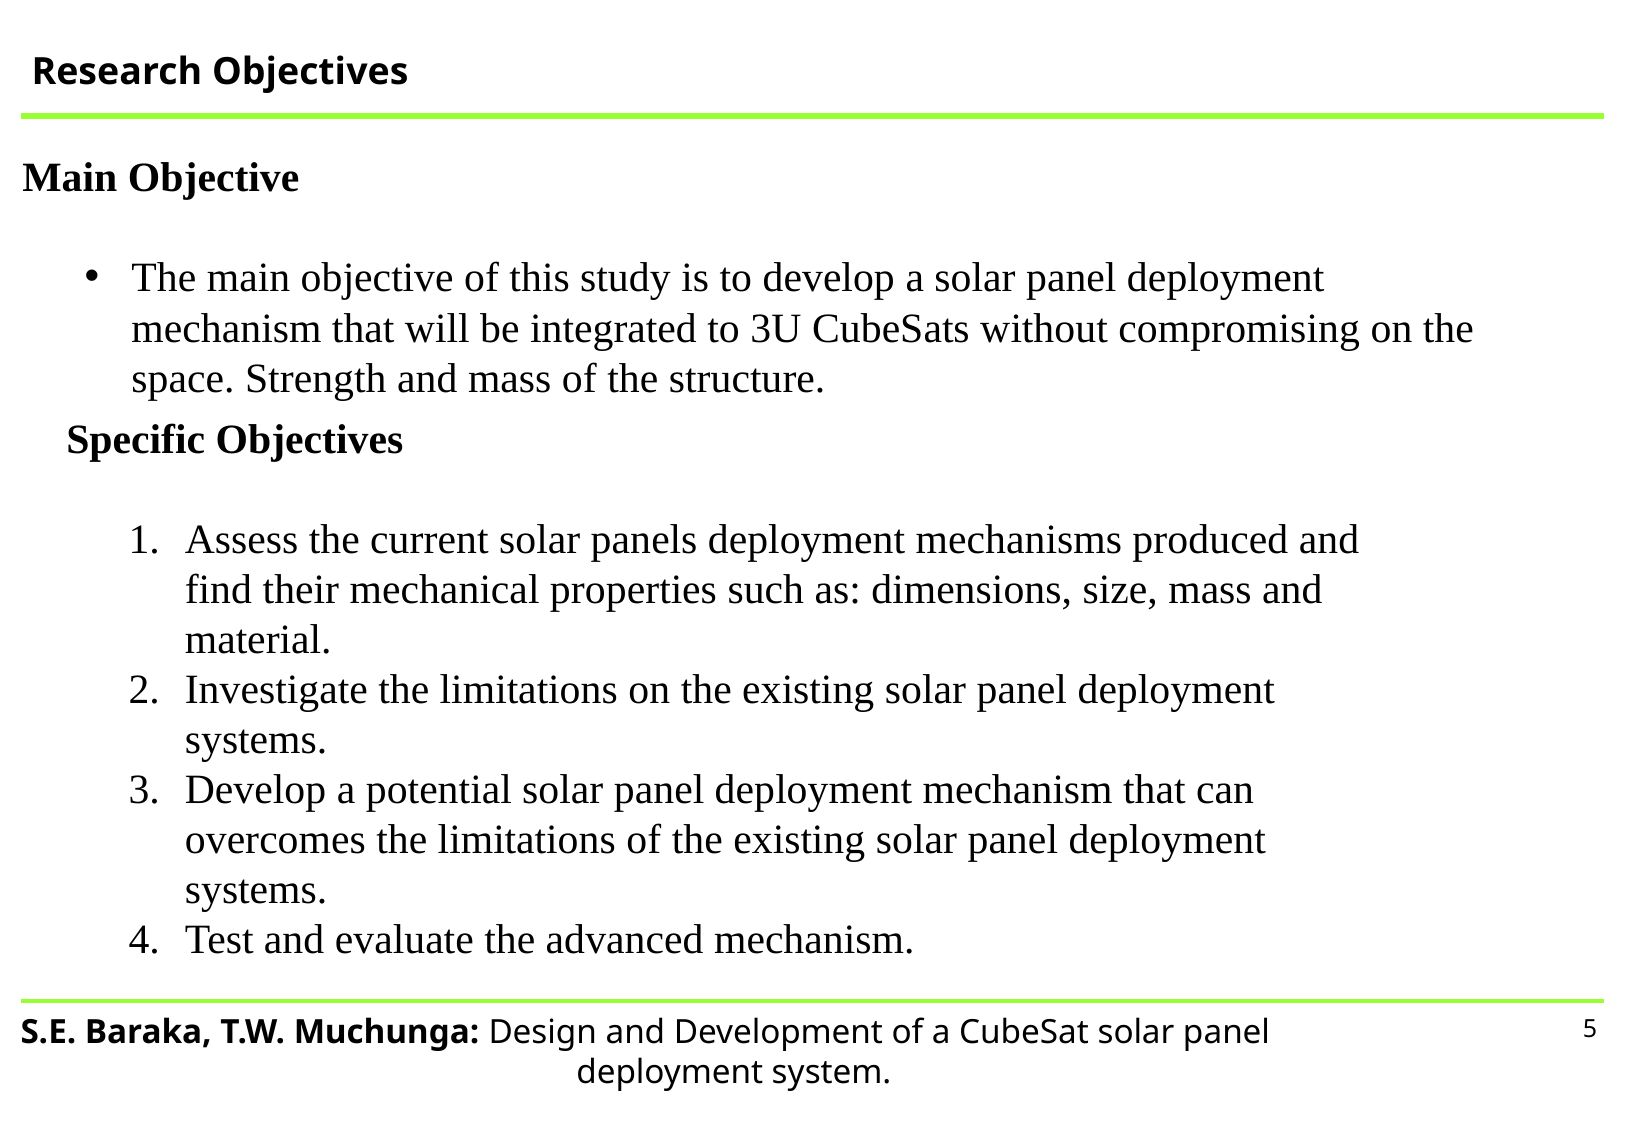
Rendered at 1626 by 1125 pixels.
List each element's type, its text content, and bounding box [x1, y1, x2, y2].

text_box Research Objectives [7, 39, 879, 100]
text_box Specific Objectives Assess the current solar panels deployment mechanisms produced and find their mechanical properties such as: dimensions, size, mass and material. Investigate the limitations on the existing solar panel deployment systems. Develop a potential solar panel deployment mechanism that can overcomes the limitations of the existing solar panel deployment systems. Test and evaluate the advanced mechanism. [51, 354, 1392, 1120]
text_box Main Objective The main objective of this study is to develop a solar panel deployment mechanism that will be integrated to 3U CubeSats without compromising on the space. Strength and mass of the structure. [7, 142, 1535, 458]
